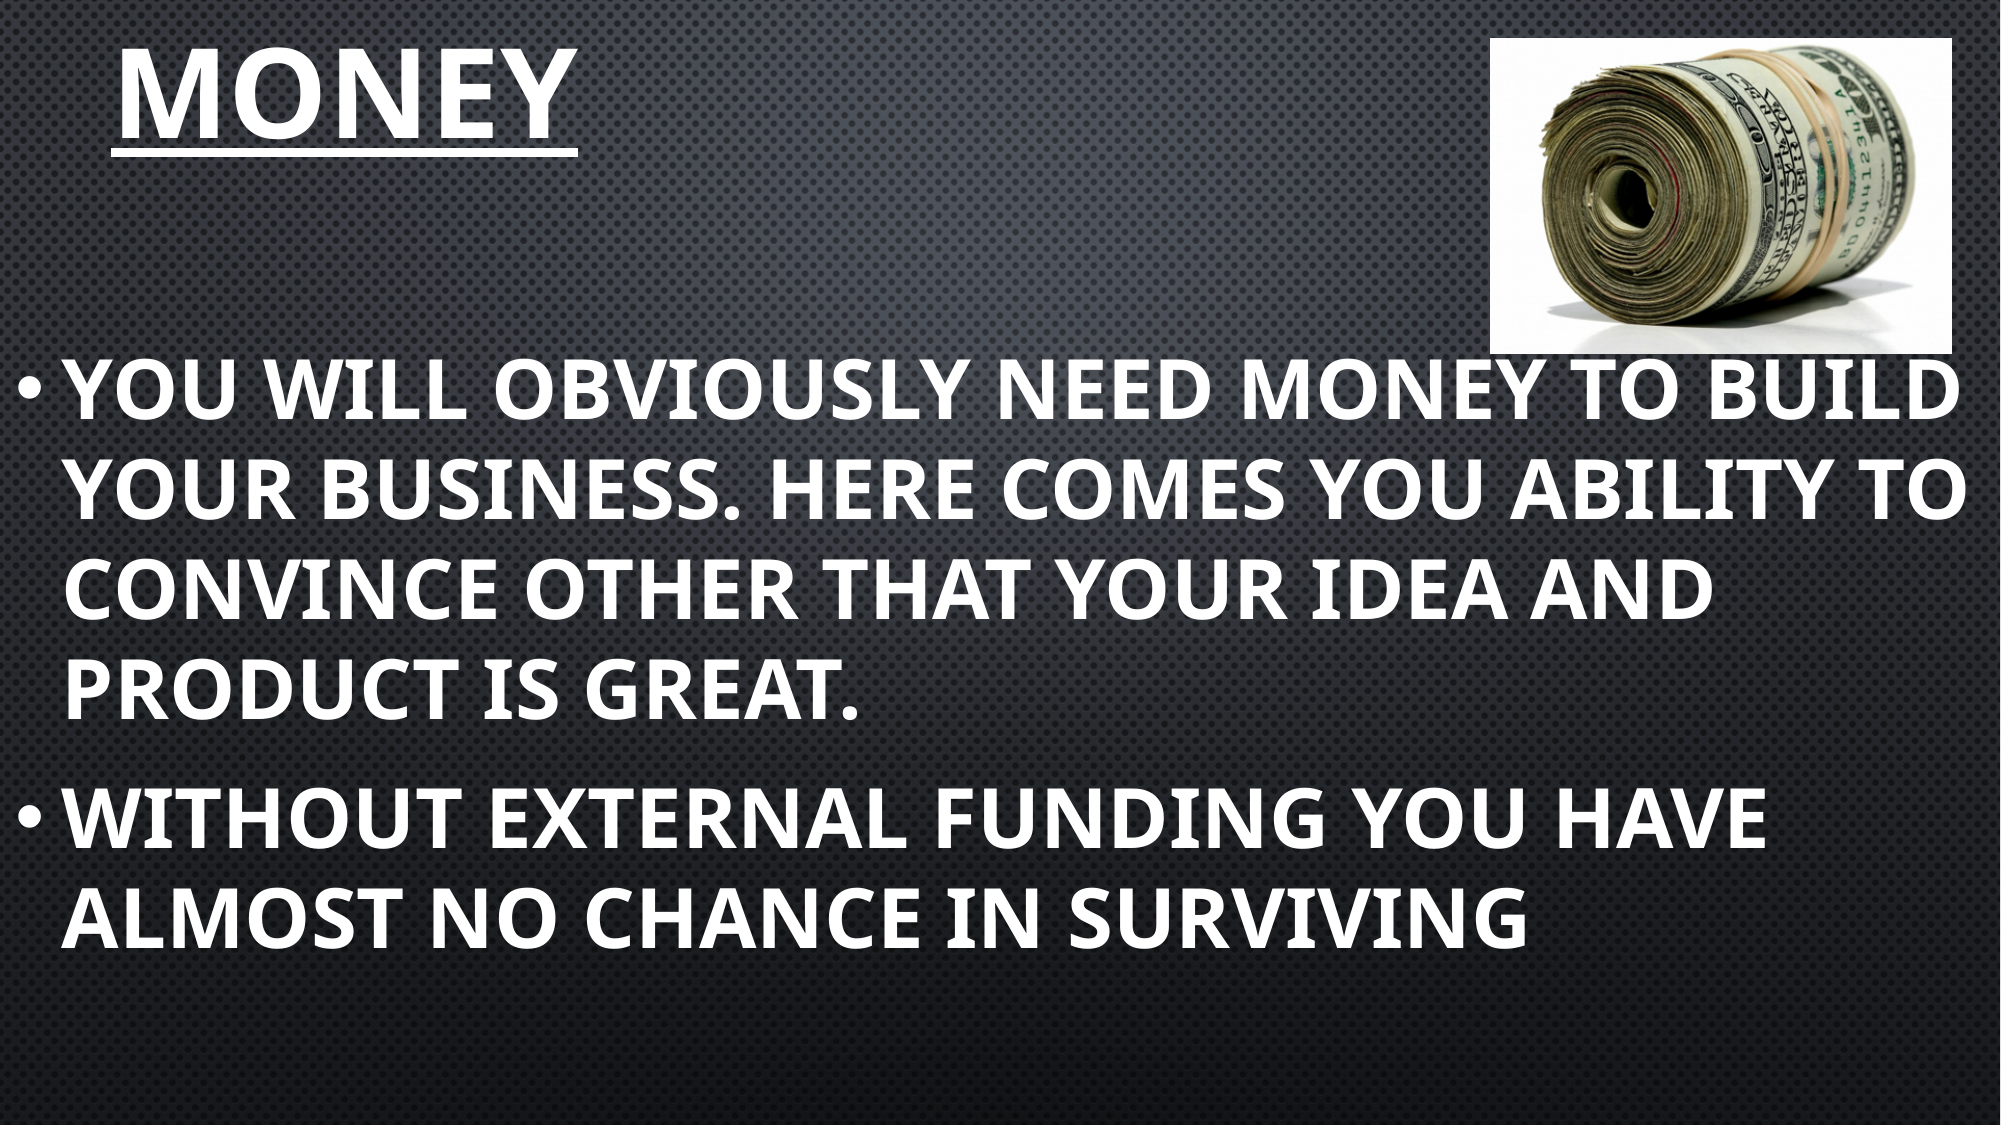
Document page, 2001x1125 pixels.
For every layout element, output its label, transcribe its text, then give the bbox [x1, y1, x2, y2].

title Money [96, 0, 1722, 176]
list You will obviously need money to build your business. Here comes you ability to convince other that your idea and product is great. Without external funding you have almost no chance in surviving [0, 176, 2000, 1125]
picture [1490, 38, 1952, 354]
